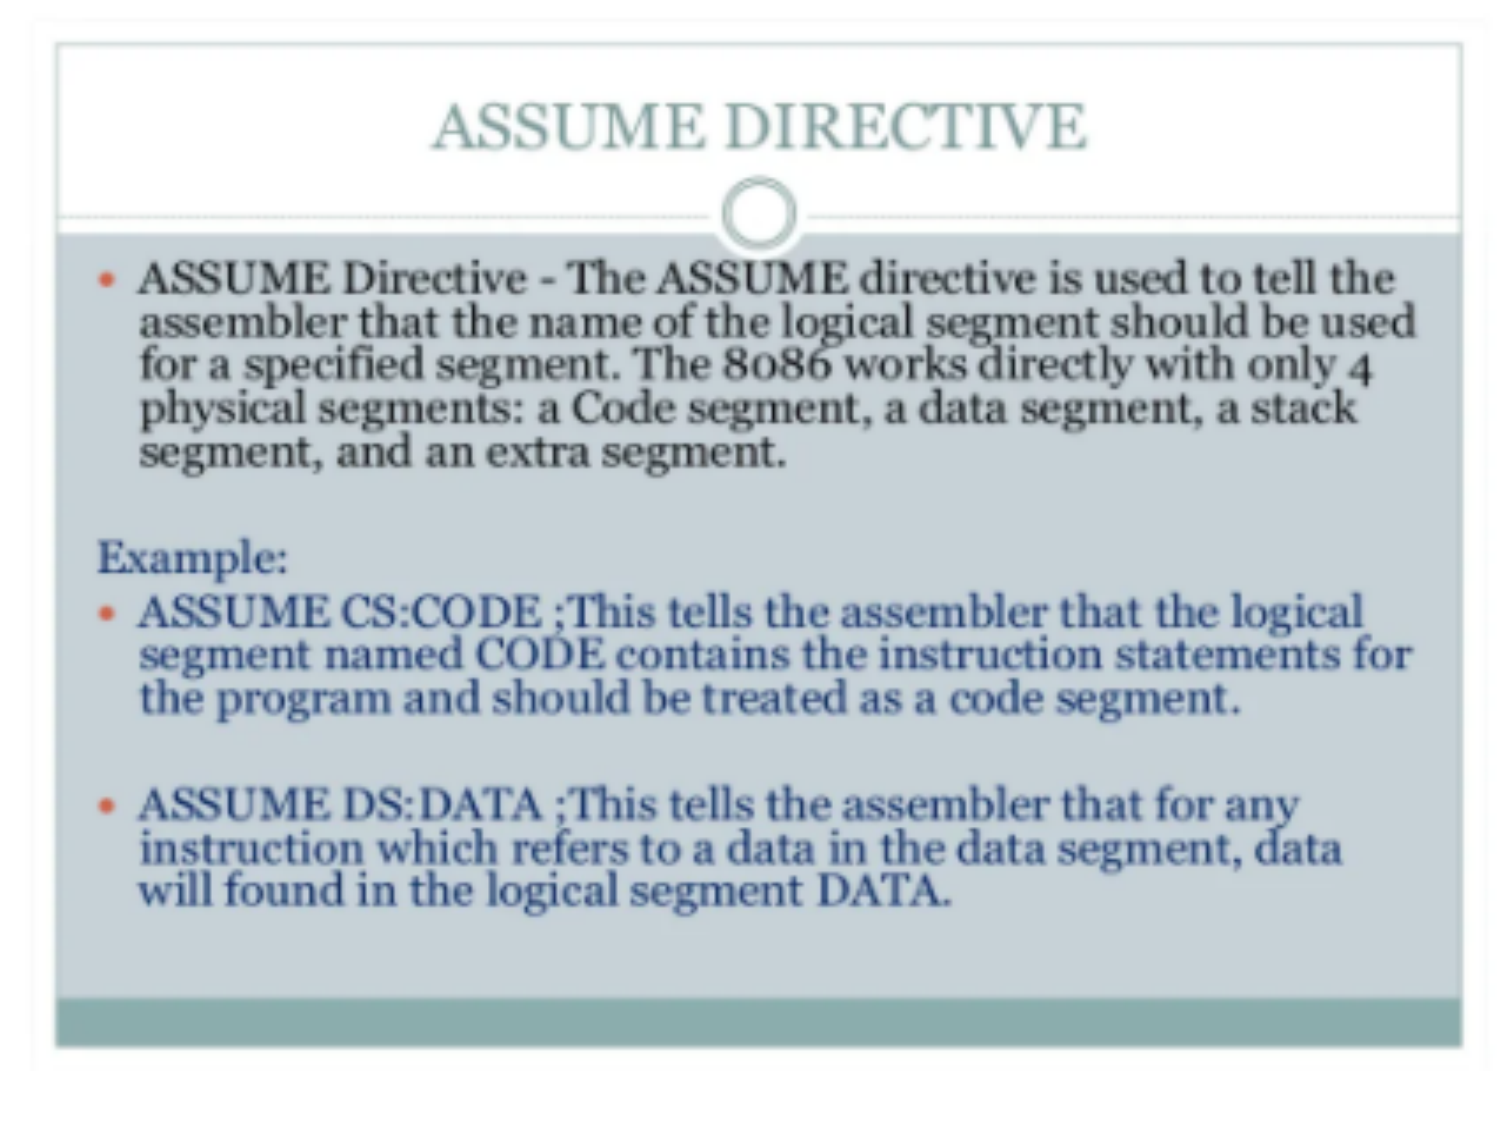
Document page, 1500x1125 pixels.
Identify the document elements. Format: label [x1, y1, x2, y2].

list [0, 0, 1500, 1071]
